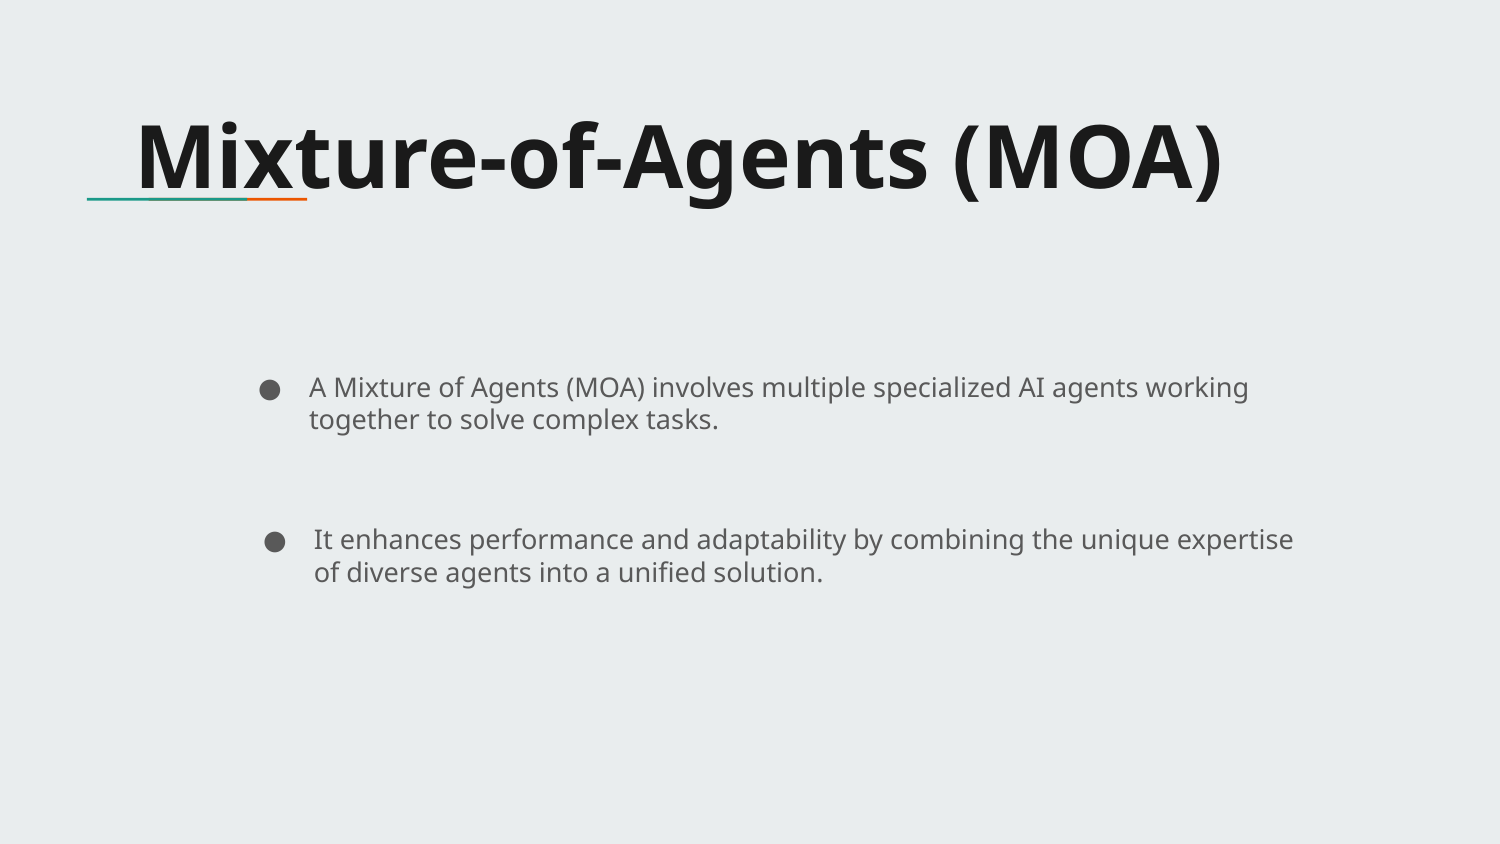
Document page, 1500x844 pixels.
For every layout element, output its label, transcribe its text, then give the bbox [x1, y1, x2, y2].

title Mixture-of-Agents (MOA) [119, 80, 1381, 243]
text_box A Mixture of Agents (MOA) involves multiple specialized AI agents working together to solve complex tasks. [219, 355, 1337, 489]
text_box It enhances performance and adaptability by combining the unique expertise of diverse agents into a unified solution. [224, 507, 1332, 603]
